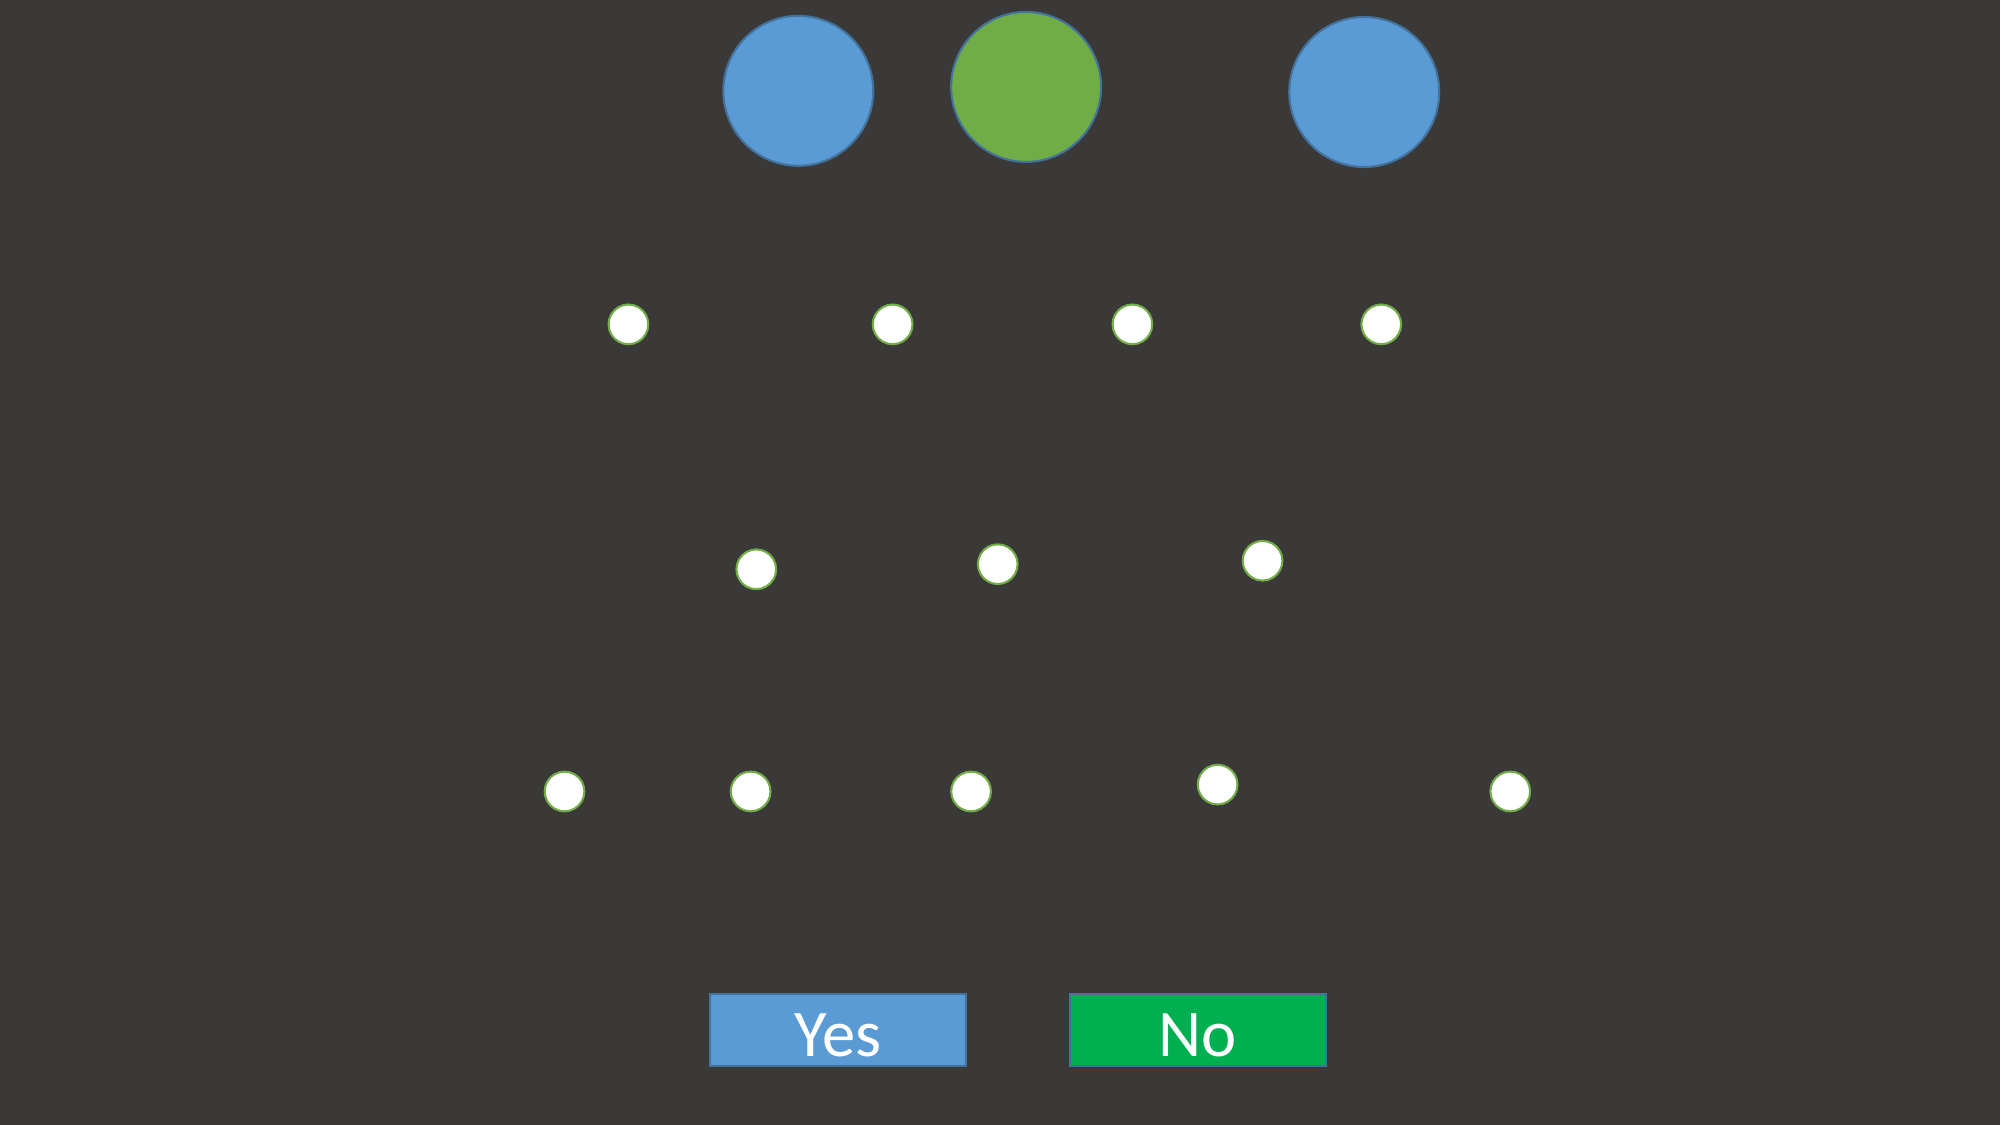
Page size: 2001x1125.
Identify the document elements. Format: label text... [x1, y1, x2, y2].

text_box [607, 303, 650, 346]
text_box [871, 303, 914, 346]
text_box [950, 10, 1103, 163]
text_box [735, 548, 778, 591]
text_box [1288, 15, 1441, 169]
text_box [950, 770, 992, 813]
text_box [1360, 303, 1403, 346]
text_box [1241, 539, 1284, 582]
text_box [976, 543, 1019, 586]
text_box [1111, 303, 1154, 346]
text_box No [1069, 993, 1327, 1067]
text_box Yes [709, 993, 967, 1067]
text_box [543, 770, 586, 813]
text_box [729, 770, 772, 813]
text_box [1196, 763, 1239, 806]
text_box [722, 14, 875, 167]
text_box [1489, 770, 1532, 813]
